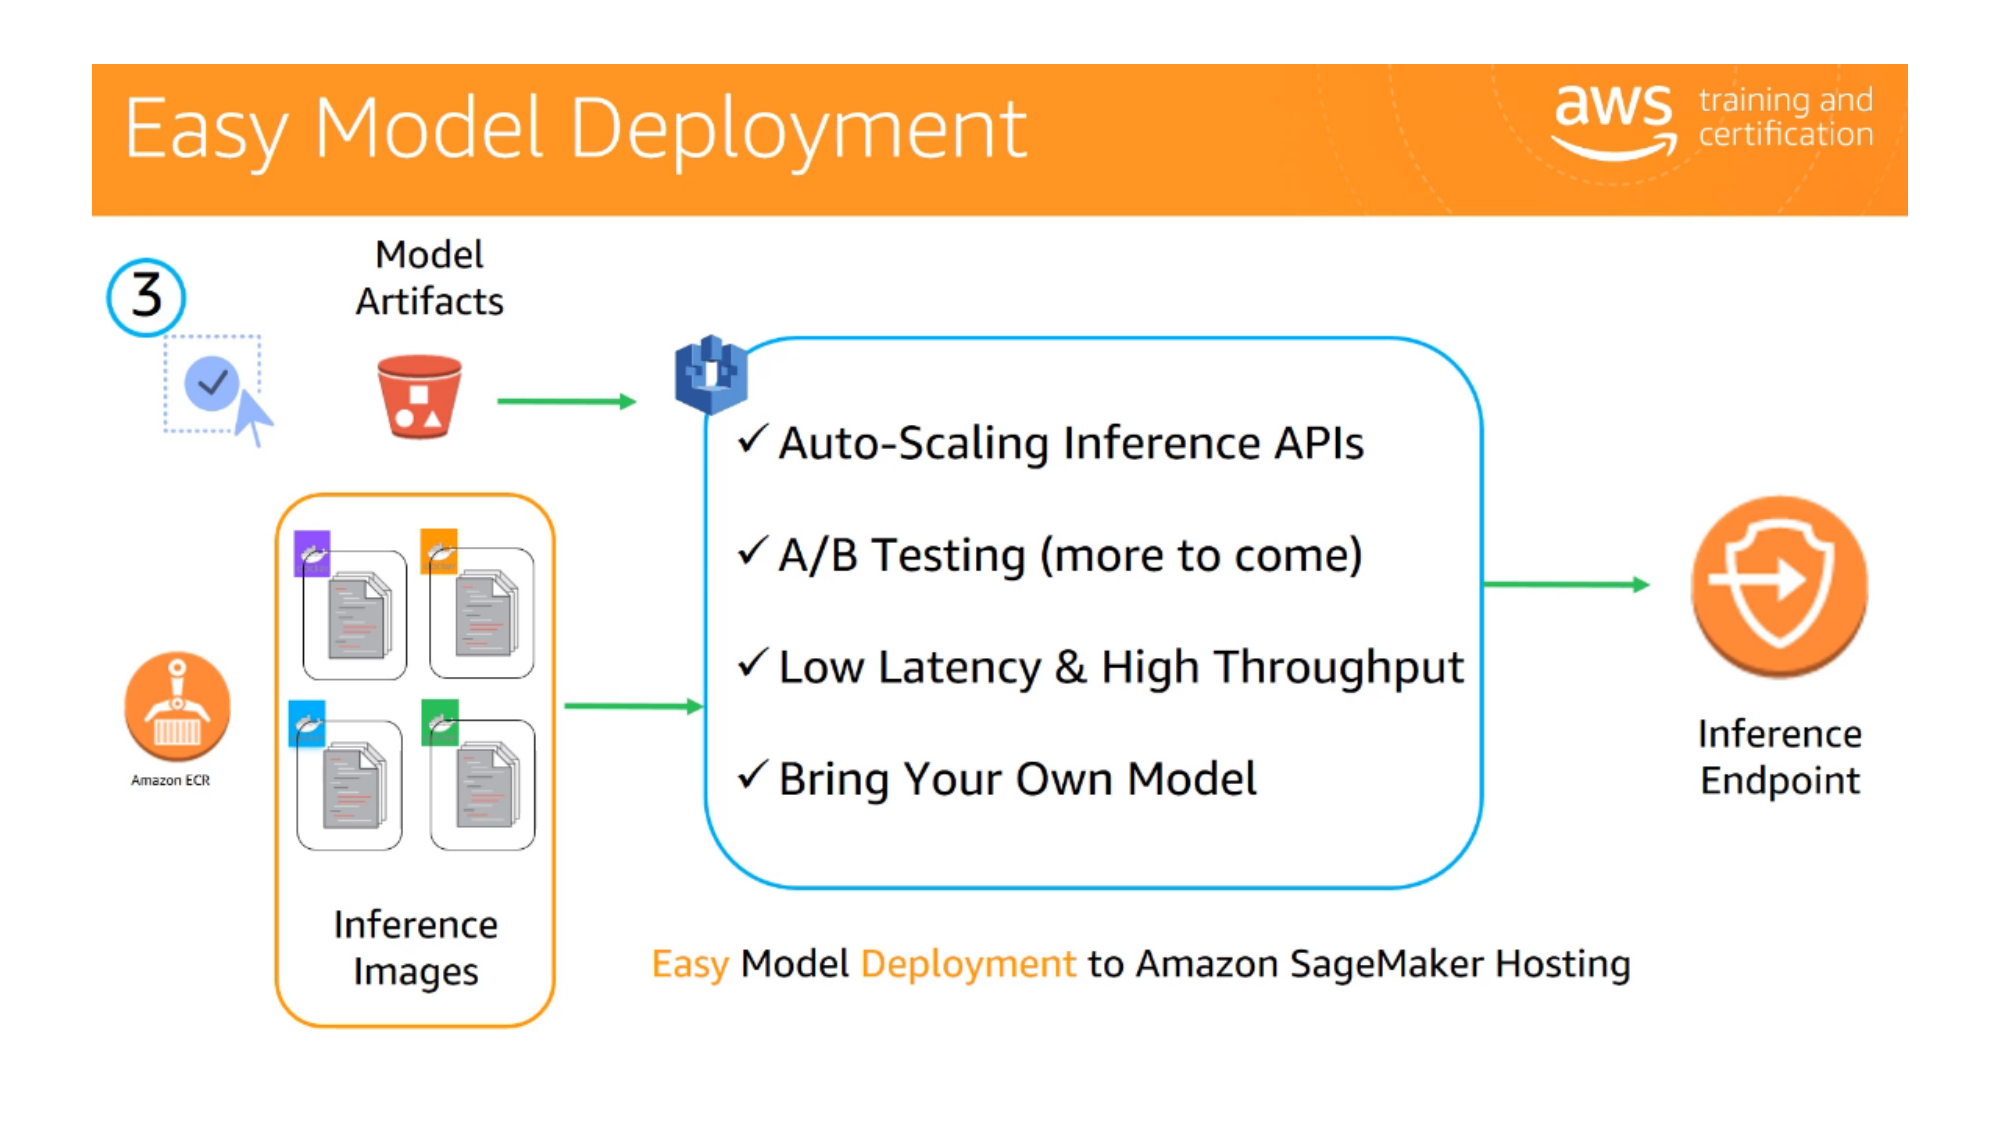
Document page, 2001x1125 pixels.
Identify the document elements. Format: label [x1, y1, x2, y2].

picture [92, 64, 1908, 1061]
